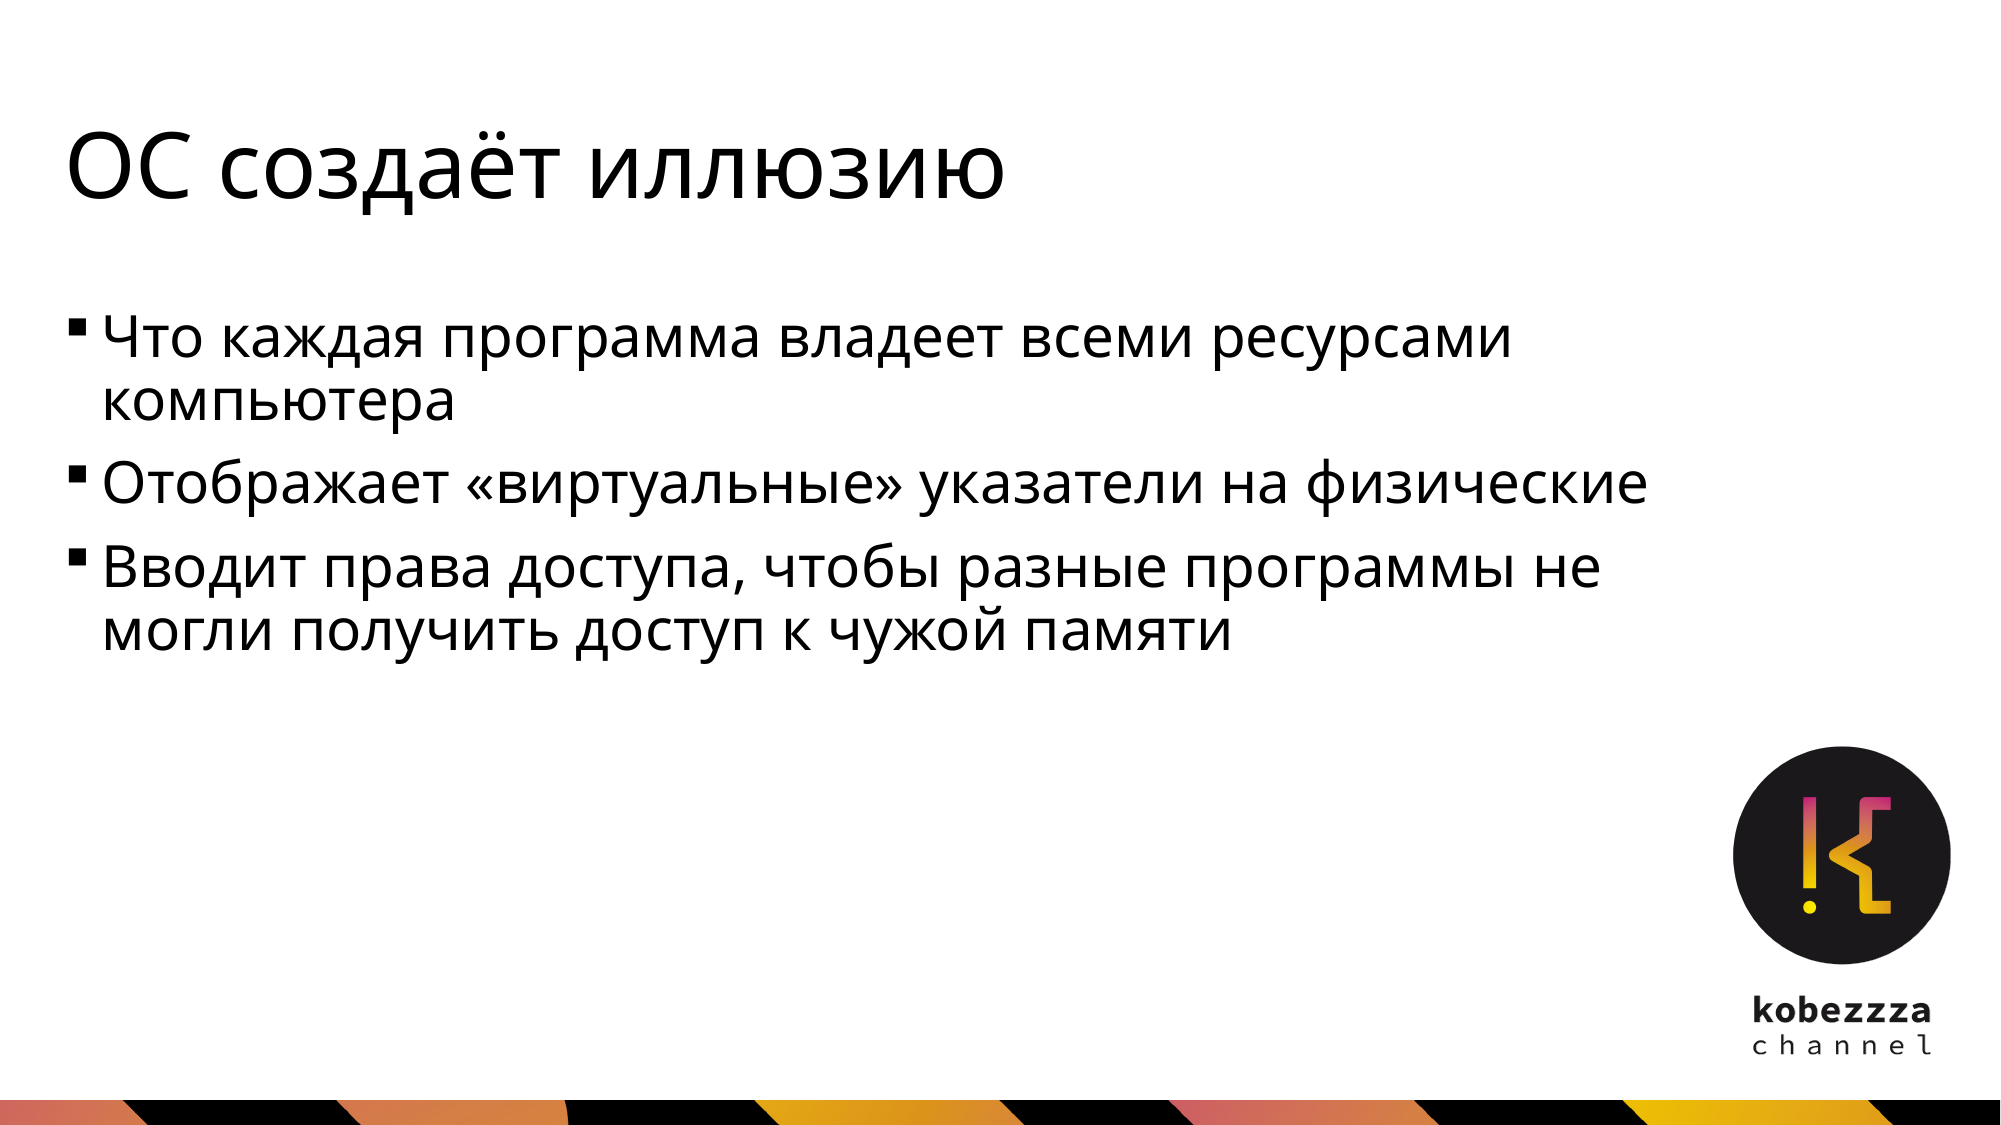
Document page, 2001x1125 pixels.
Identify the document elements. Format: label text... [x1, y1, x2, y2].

title ОС создаёт иллюзию [49, 59, 1913, 278]
picture [0, 0, 2001, 1125]
list Что каждая программа владеет всеми ресурсами компьютера Отображает «виртуальные» указатели на физические Вводит права доступа, чтобы разные программы не могли получить доступ к чужой памяти [49, 299, 1695, 1014]
